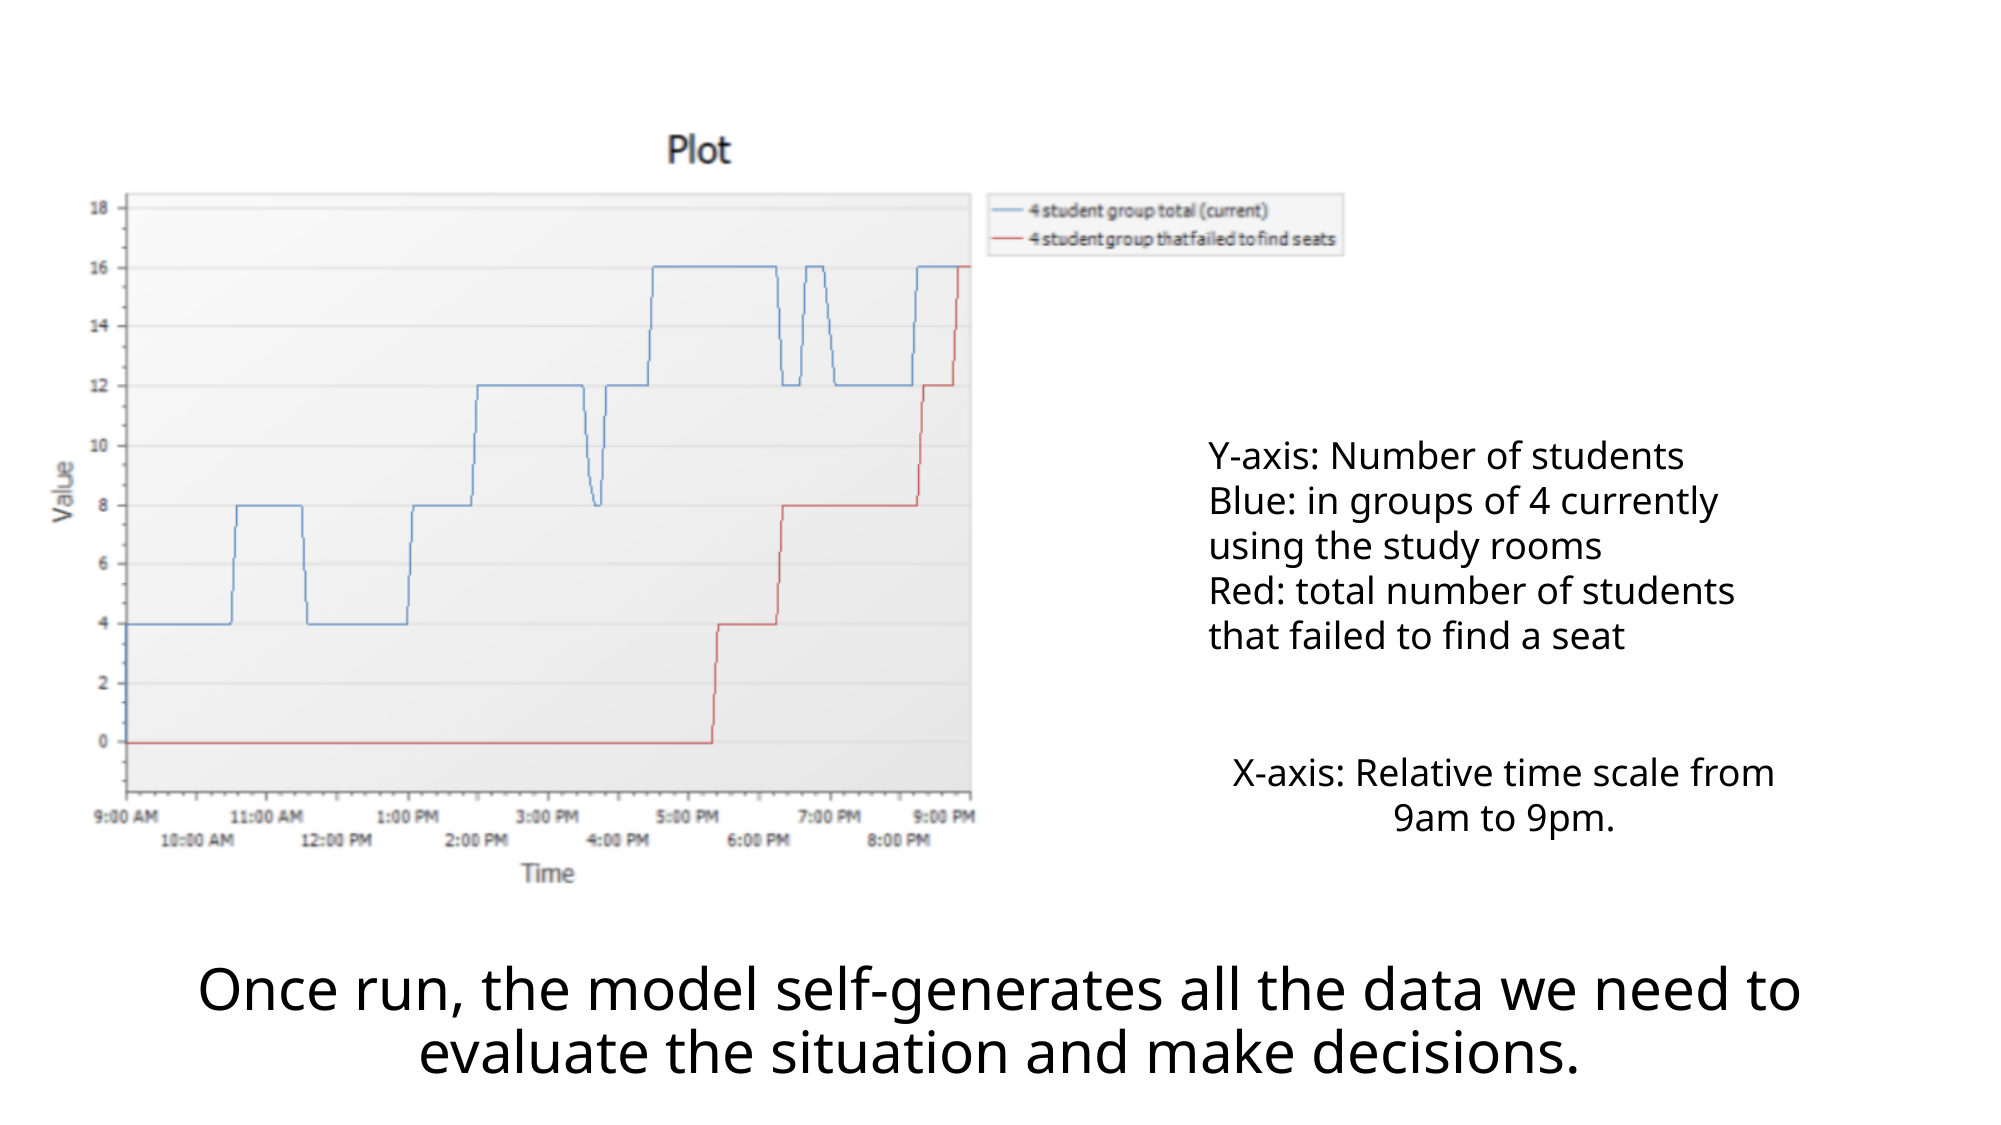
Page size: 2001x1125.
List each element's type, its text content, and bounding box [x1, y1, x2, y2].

picture [47, 123, 1351, 897]
text_box Y-axis: Number of students Blue: in groups of 4 currently using the study rooms Red: total number of students that failed to find a seat [1350, 424, 1796, 665]
text_box X-axis: Relative time scale from 9am to 9pm. [1350, 742, 1816, 847]
text_box Once run, the model self-generates all the data we need to evaluate the situation and make decisions. [87, 896, 1913, 1094]
